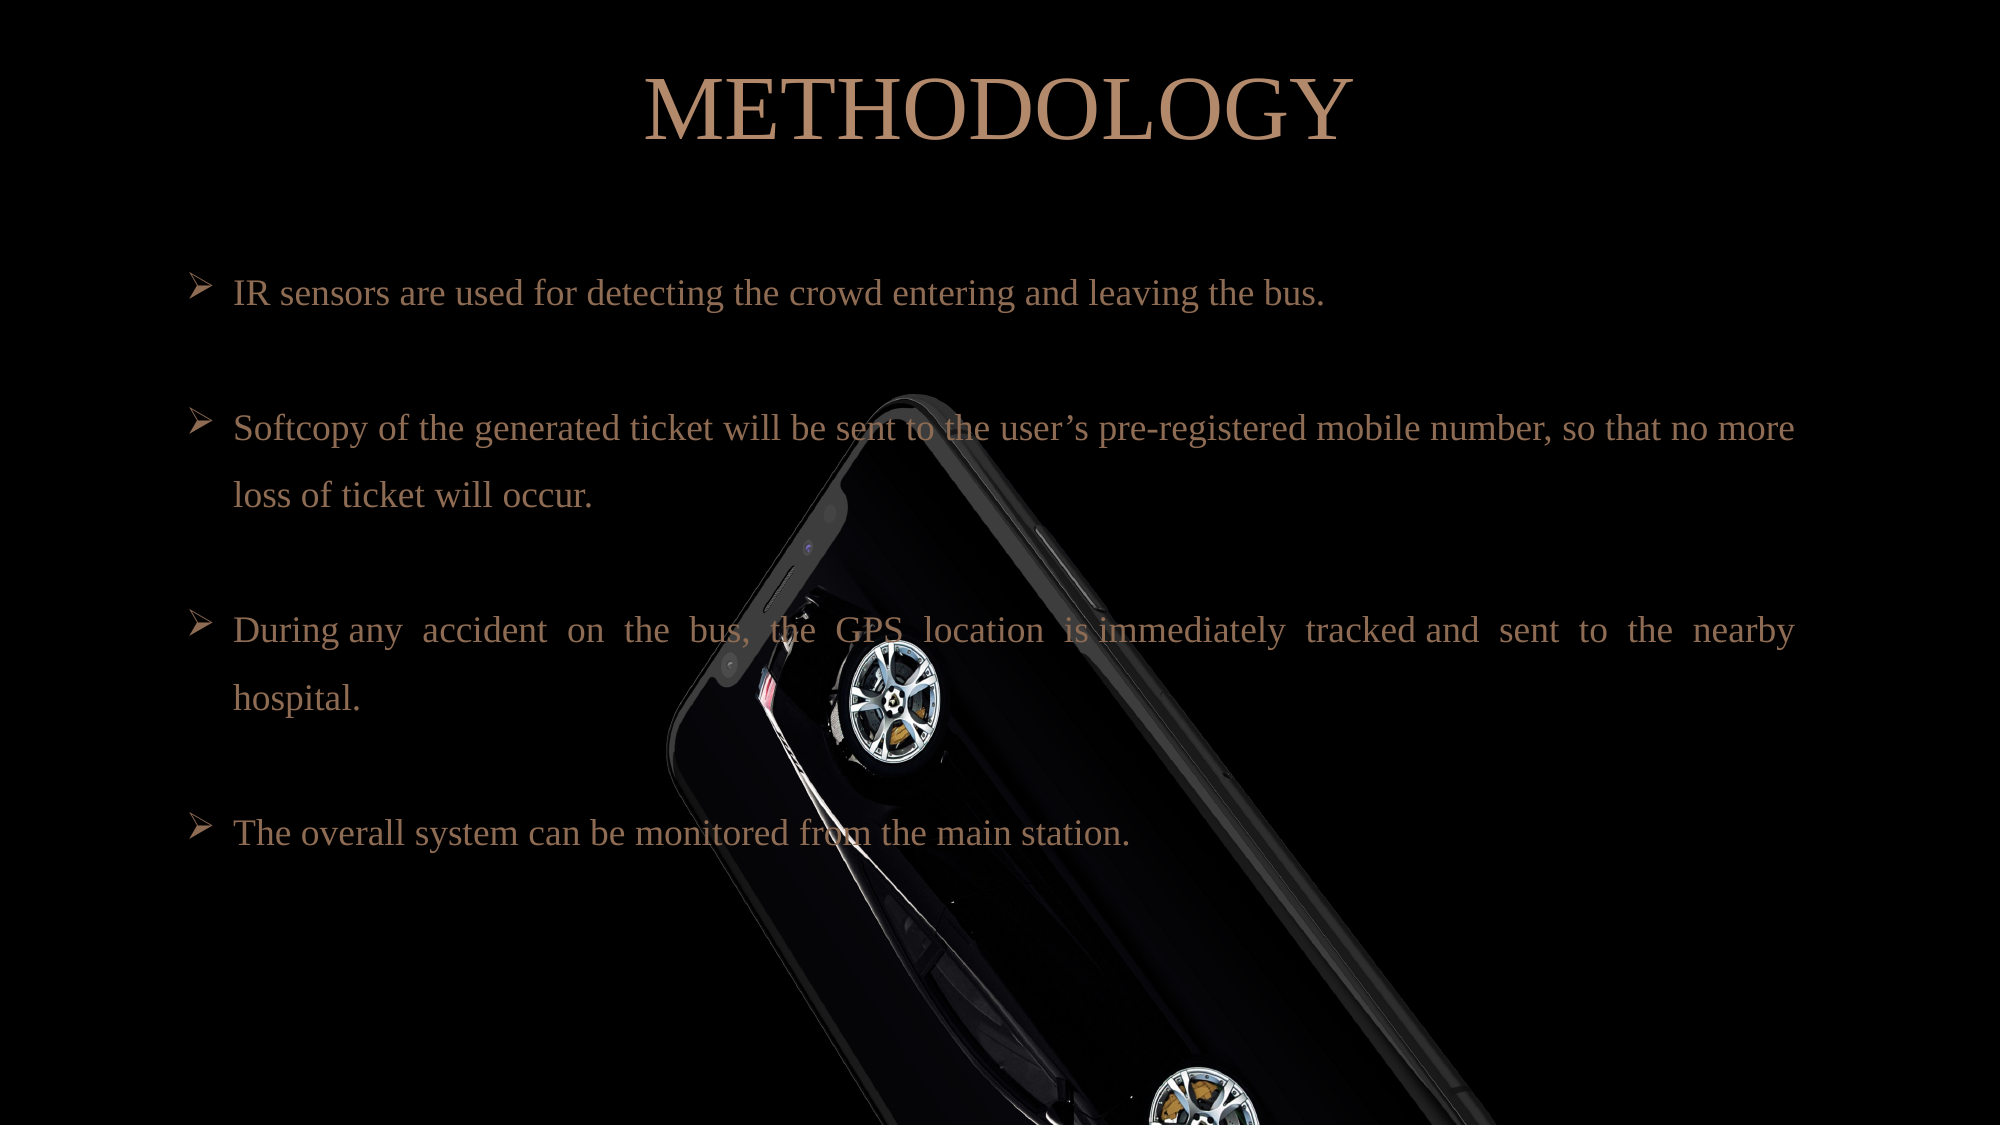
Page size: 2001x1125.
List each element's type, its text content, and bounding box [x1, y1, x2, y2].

text_box METHODOLOGY [539, 40, 1461, 165]
text_box IR sensors are used for detecting the crowd entering and leaving the bus. Softcopy of the generated ticket will be sent to the user’s pre-registered mobile number, so that no more loss of ticket will occur. During any accident on the bus, the GPS location is immediately tracked and sent to the nearby hospital. The overall system can be monitored from the main station. [171, 238, 1812, 906]
picture [638, 272, 1564, 1125]
